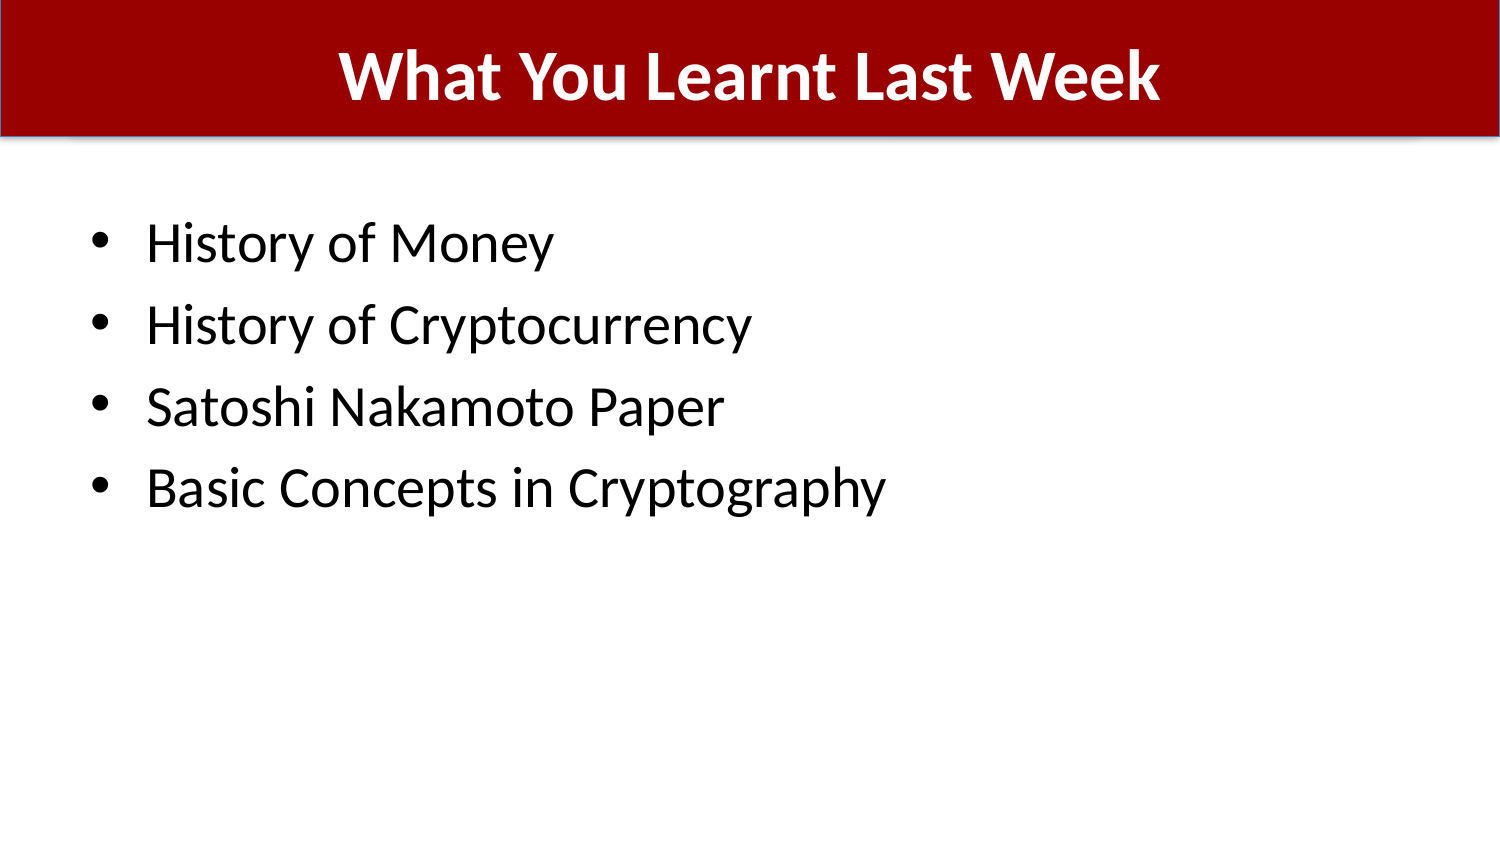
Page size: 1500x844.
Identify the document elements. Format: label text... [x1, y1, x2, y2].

title What You Learnt Last Week [75, 20, 1425, 123]
list History of Money History of Cryptocurrency Satoshi Nakamoto Paper Basic Concepts in Cryptography [74, 196, 1426, 824]
